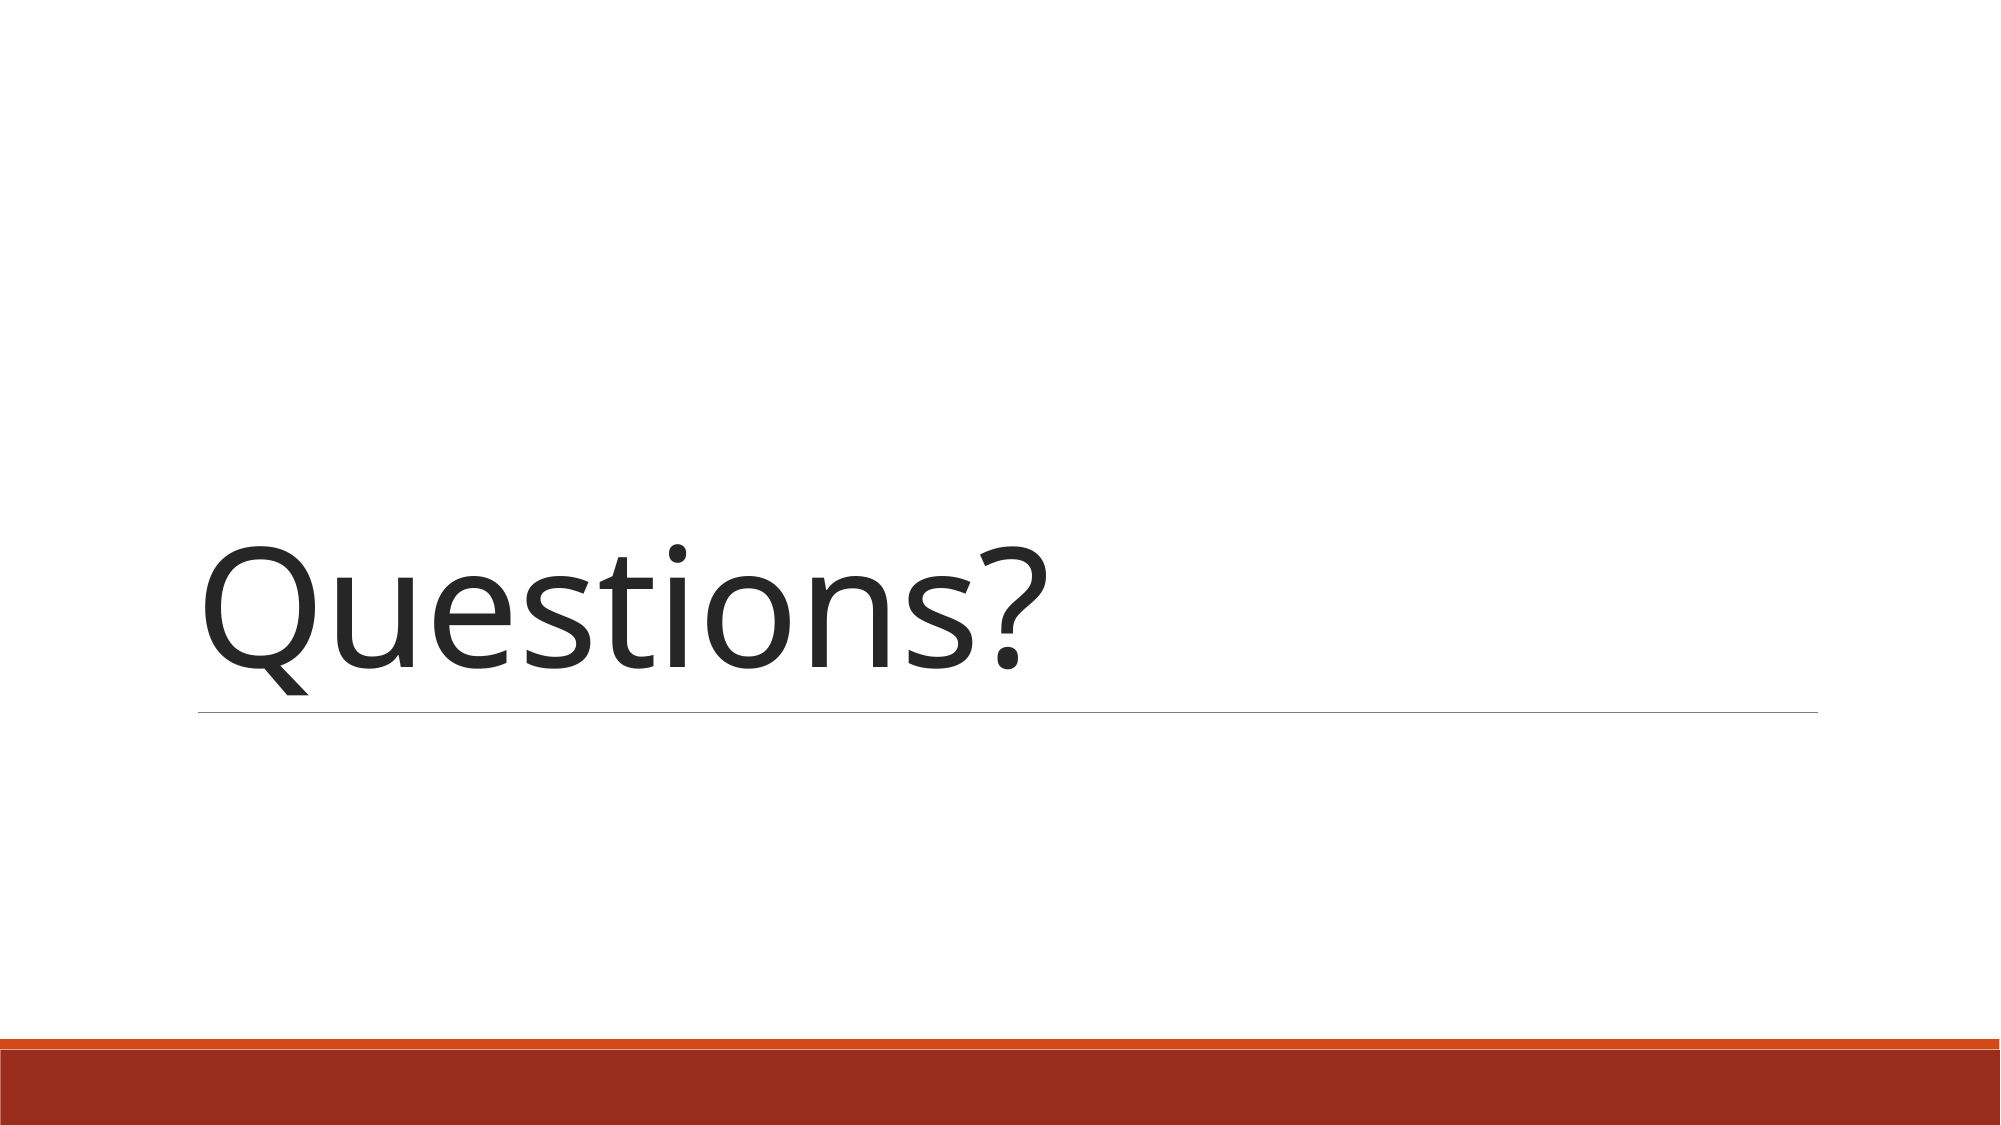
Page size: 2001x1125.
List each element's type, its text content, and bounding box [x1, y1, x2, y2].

title Questions? [180, 124, 1830, 710]
